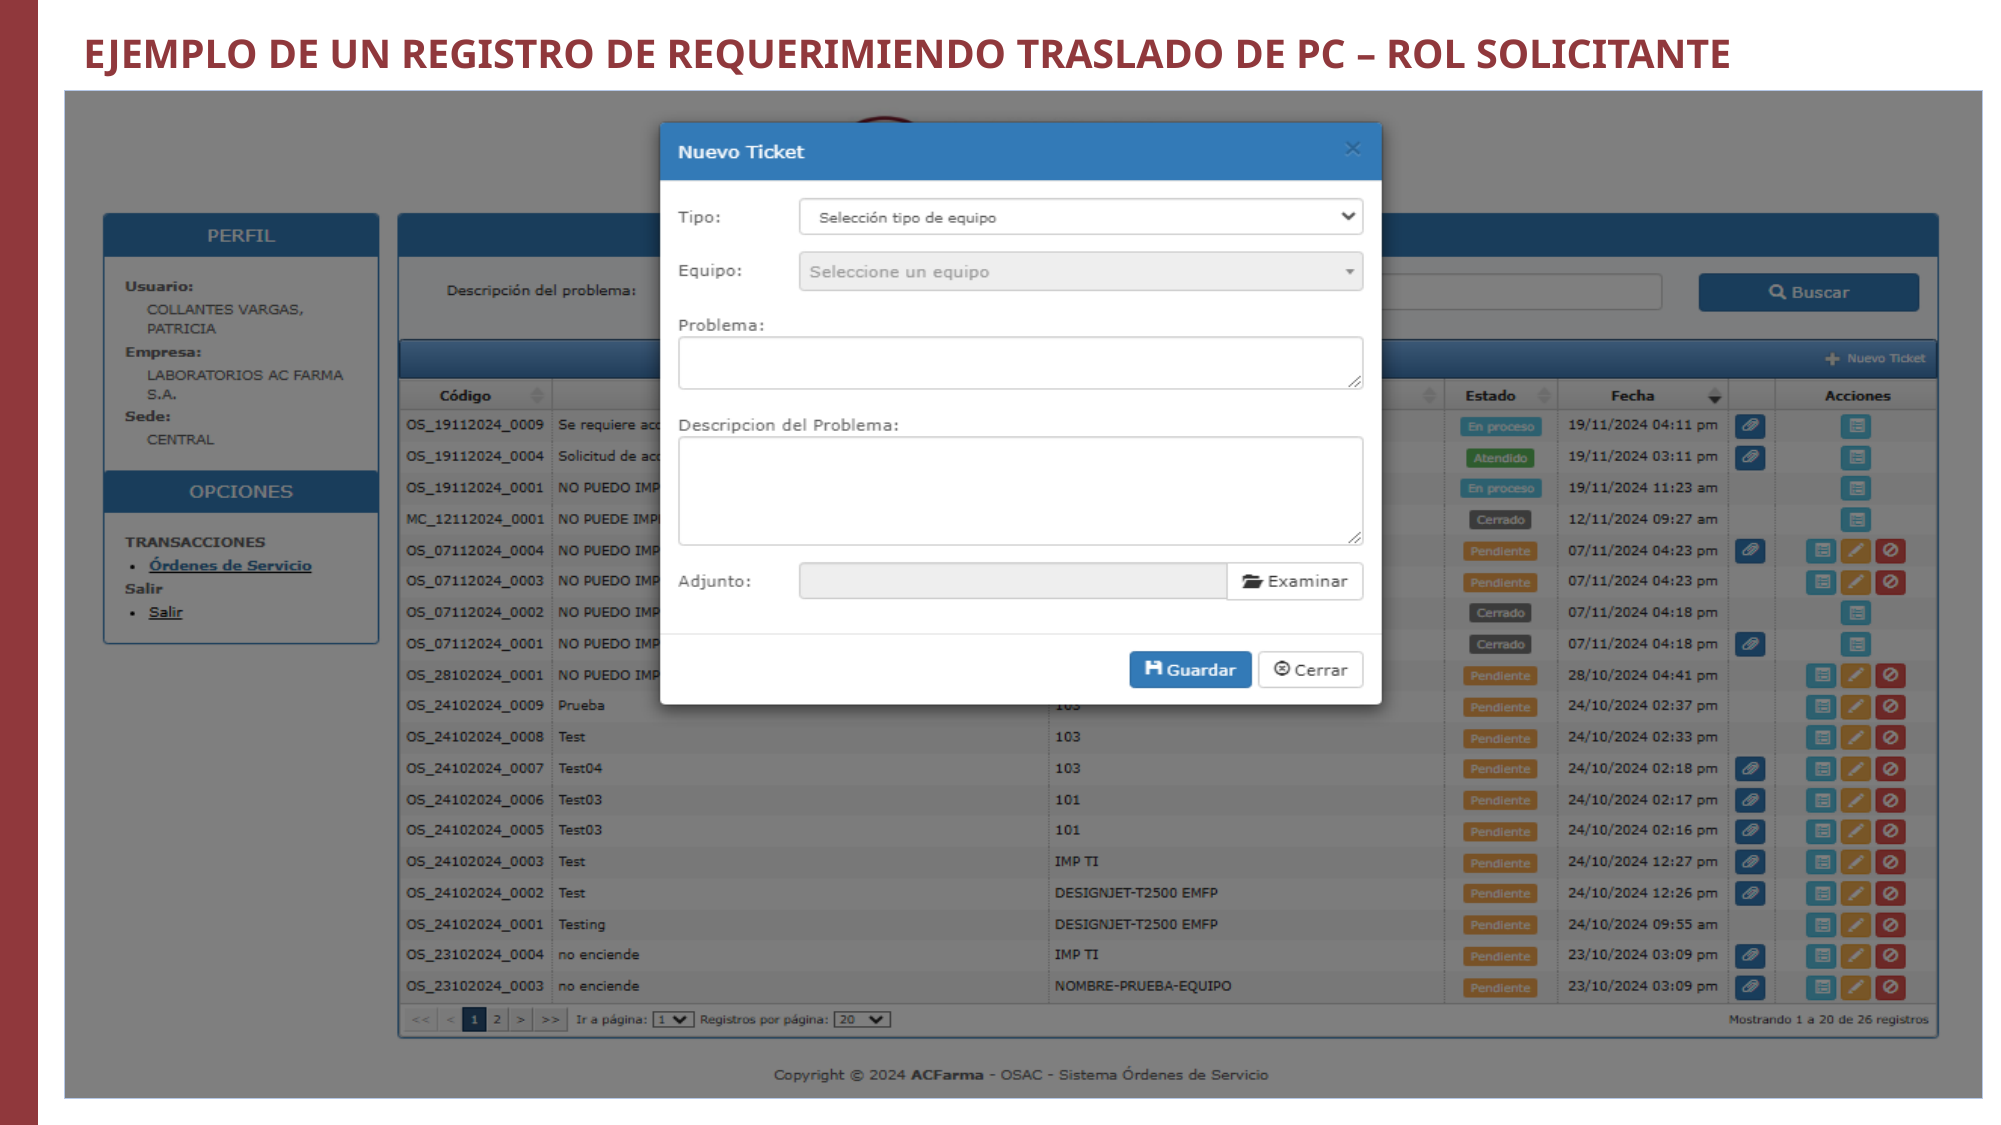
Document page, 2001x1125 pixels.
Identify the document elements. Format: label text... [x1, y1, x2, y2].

picture [64, 0, 1987, 1099]
title EJEMPLO DE UN REGISTRO DE REQUERIMIENDO TRASLADO DE PC – ROL SOLICITANTE [68, 25, 1723, 86]
